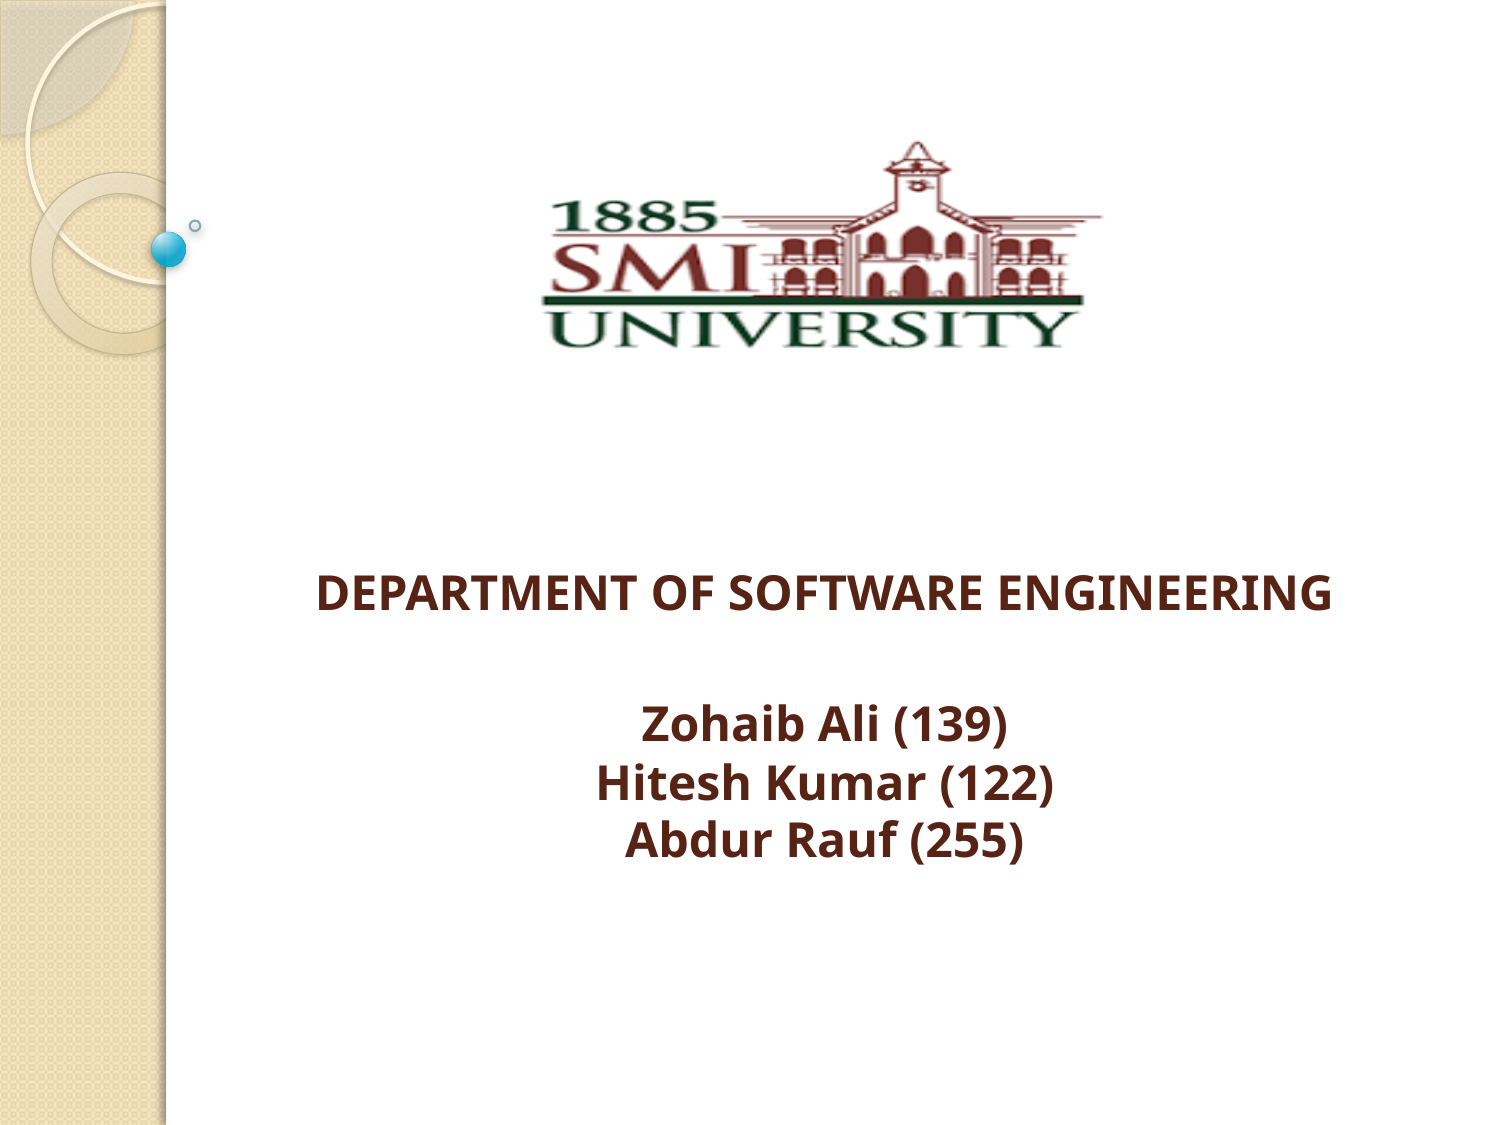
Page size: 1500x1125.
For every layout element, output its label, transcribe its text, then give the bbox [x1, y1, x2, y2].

picture [537, 87, 1113, 401]
title DEPARTMENT OF SOFTWARE ENGINEERING Zohaib Ali (139) Hitesh Kumar (122) Abdur Rauf (255) [300, 475, 1350, 875]
